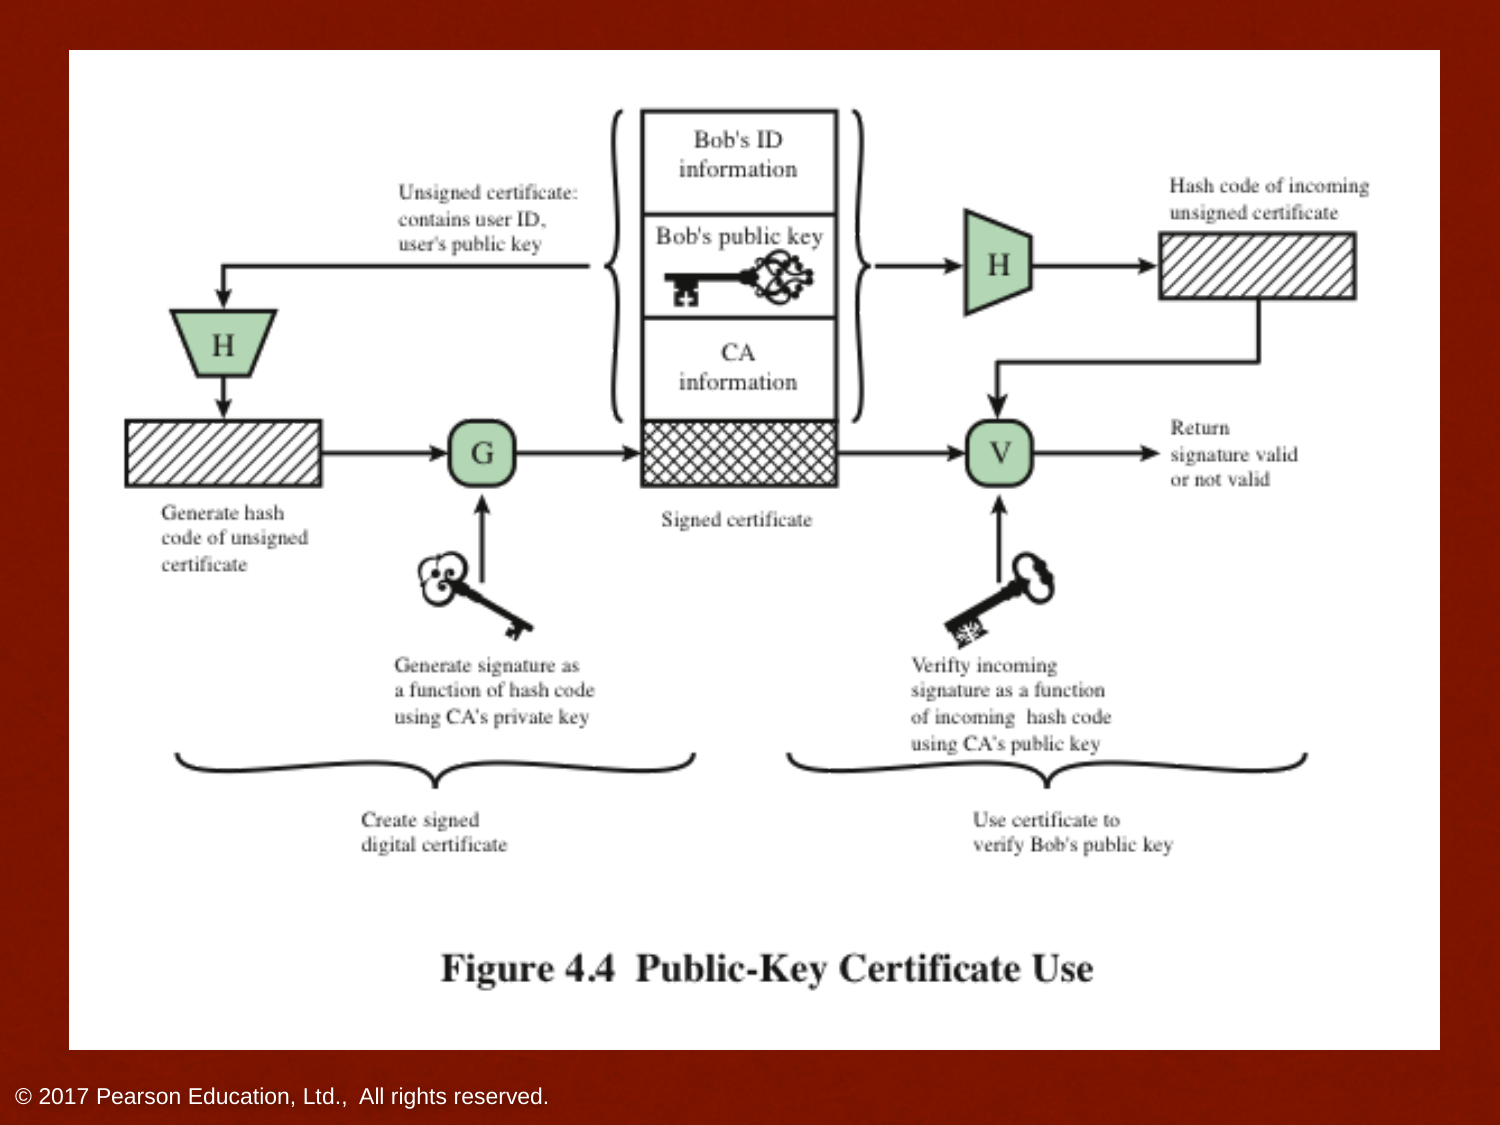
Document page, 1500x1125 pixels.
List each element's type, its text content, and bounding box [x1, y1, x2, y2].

picture [68, 49, 1441, 1051]
footer © 2017 Pearson Education, Ltd., All rights reserved. [0, 1065, 1050, 1125]
